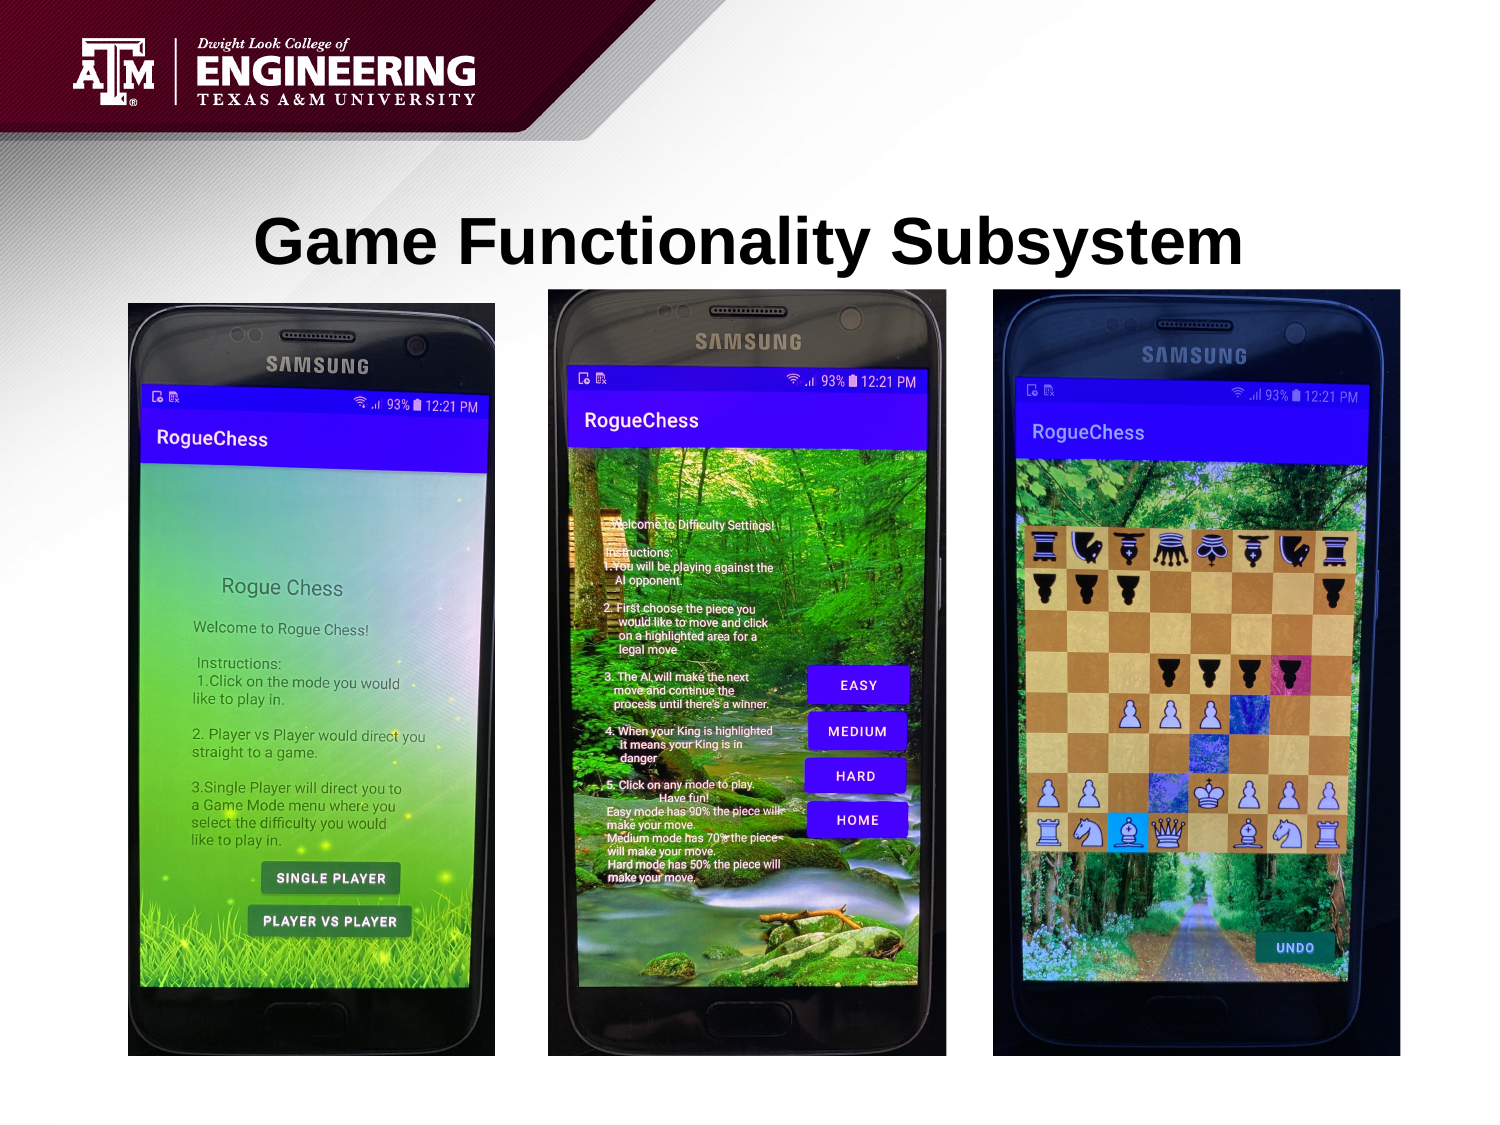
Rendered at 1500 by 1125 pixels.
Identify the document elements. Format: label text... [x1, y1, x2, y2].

title Game Functionality Subsystem [75, 172, 1425, 304]
picture [0, 0, 1500, 1125]
